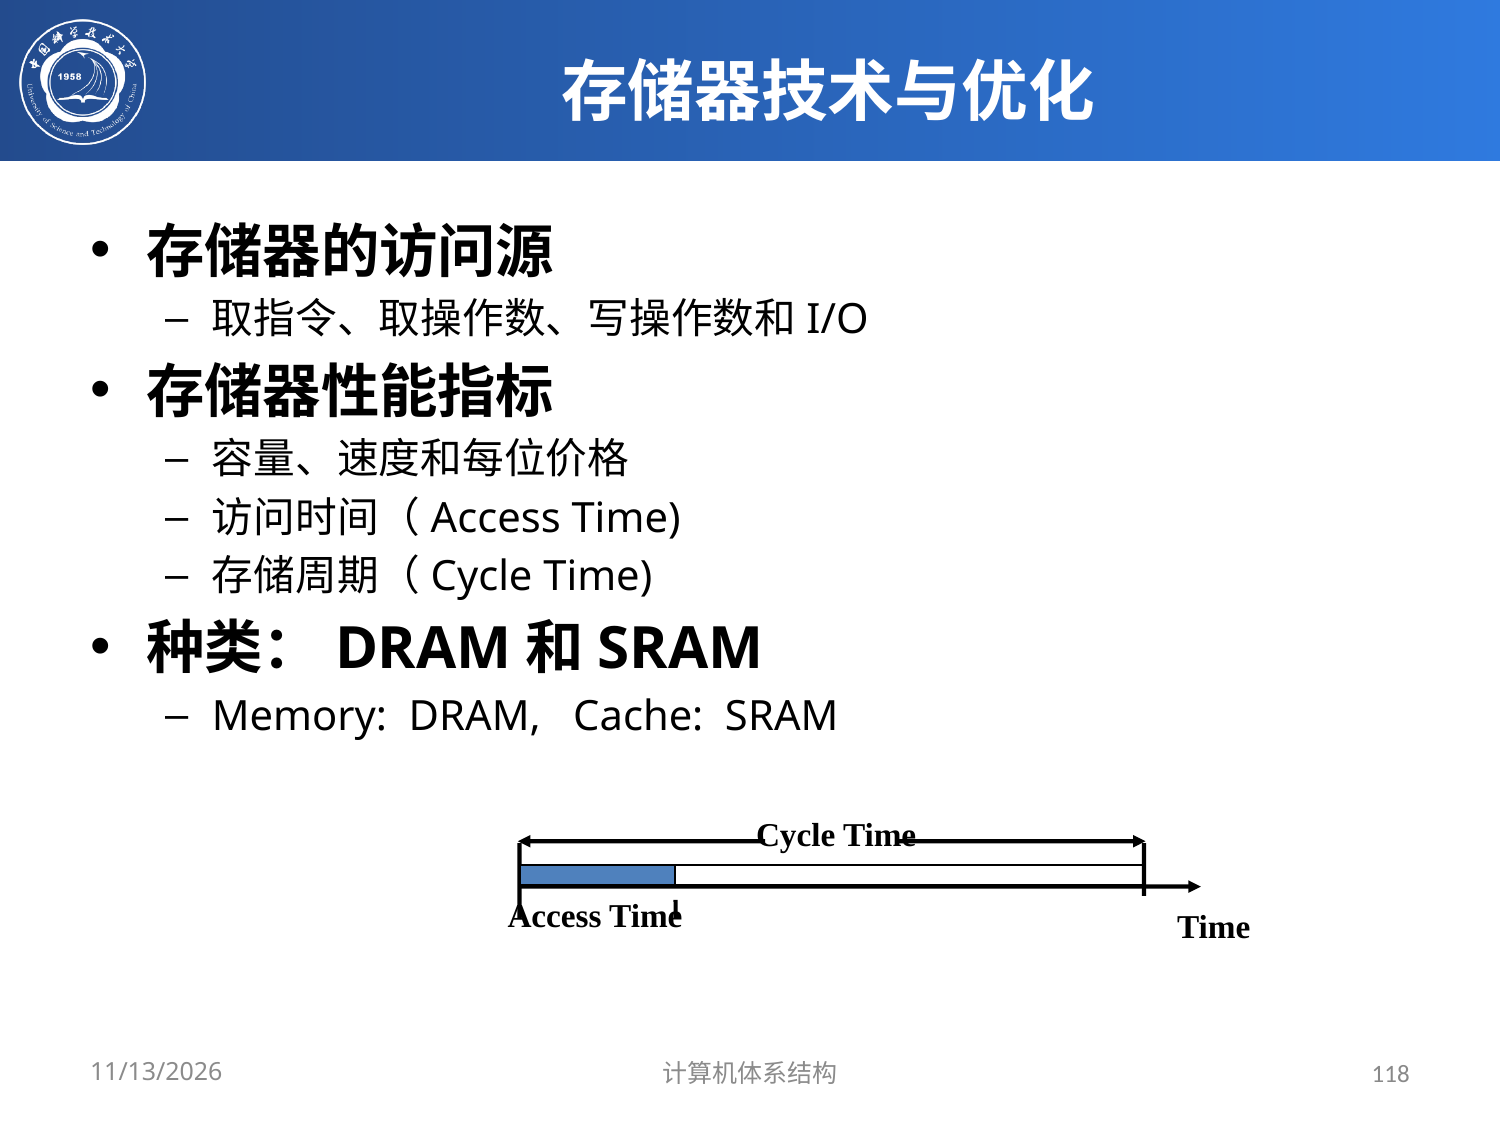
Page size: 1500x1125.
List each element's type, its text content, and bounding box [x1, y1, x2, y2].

picture [19, 19, 146, 145]
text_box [490, 804, 1267, 954]
title 存储器技术与优化 [169, 24, 1425, 153]
list 存储器的访问源 取指令、取操作数、写操作数和I/O 存储器性能指标 容量、速度和每位价格 访问时间（Access Time) 存储周期（Cycle Time) 种类：DRAM和SRAM Memory: DRAM, Cache: SRAM [75, 206, 1425, 1036]
slide_number 118 [1074, 1042, 1425, 1103]
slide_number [75, 1042, 425, 1103]
footer 计算机体系结构 [512, 1042, 988, 1103]
